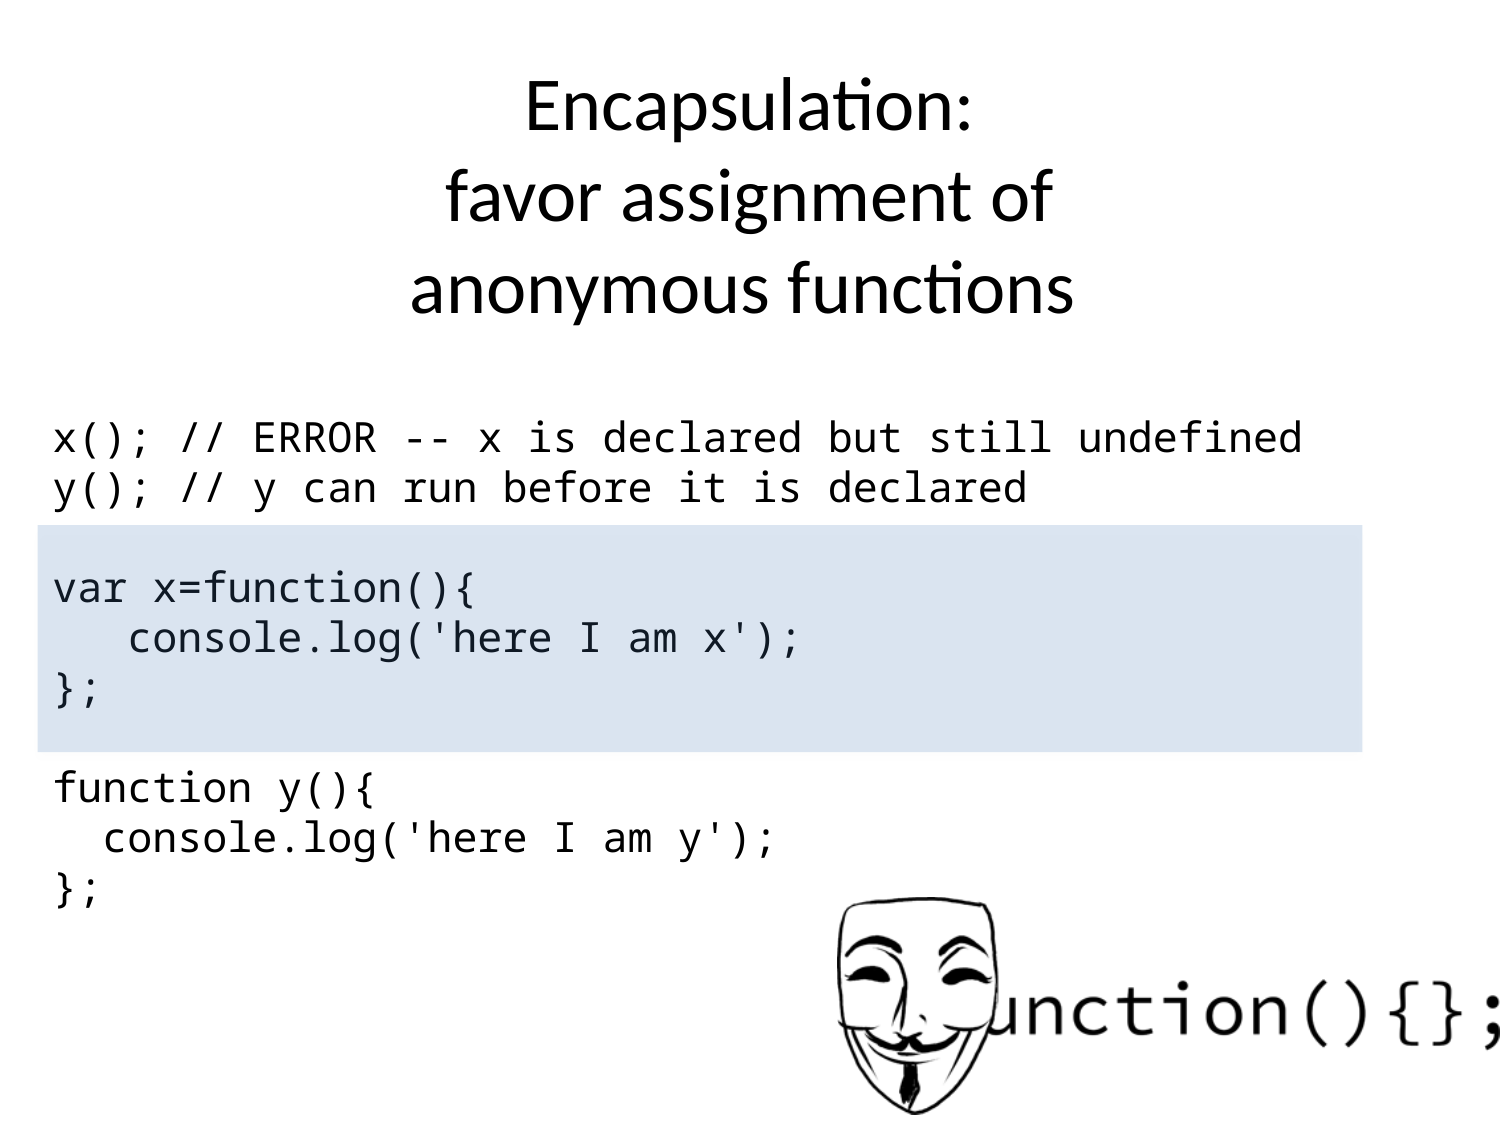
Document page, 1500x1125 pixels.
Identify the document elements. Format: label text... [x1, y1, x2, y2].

text_box [35, 523, 1365, 754]
text_box x(); // ERROR -- x is declared but still undefined y(); // y can run before it is declared var x=function(){ console.log('here I am x'); }; function y(){ console.log('here I am y'); }; [37, 403, 1438, 919]
title Encapsulation: favor assignment of anonymous functions [37, 45, 1463, 338]
picture [837, 897, 1500, 1116]
